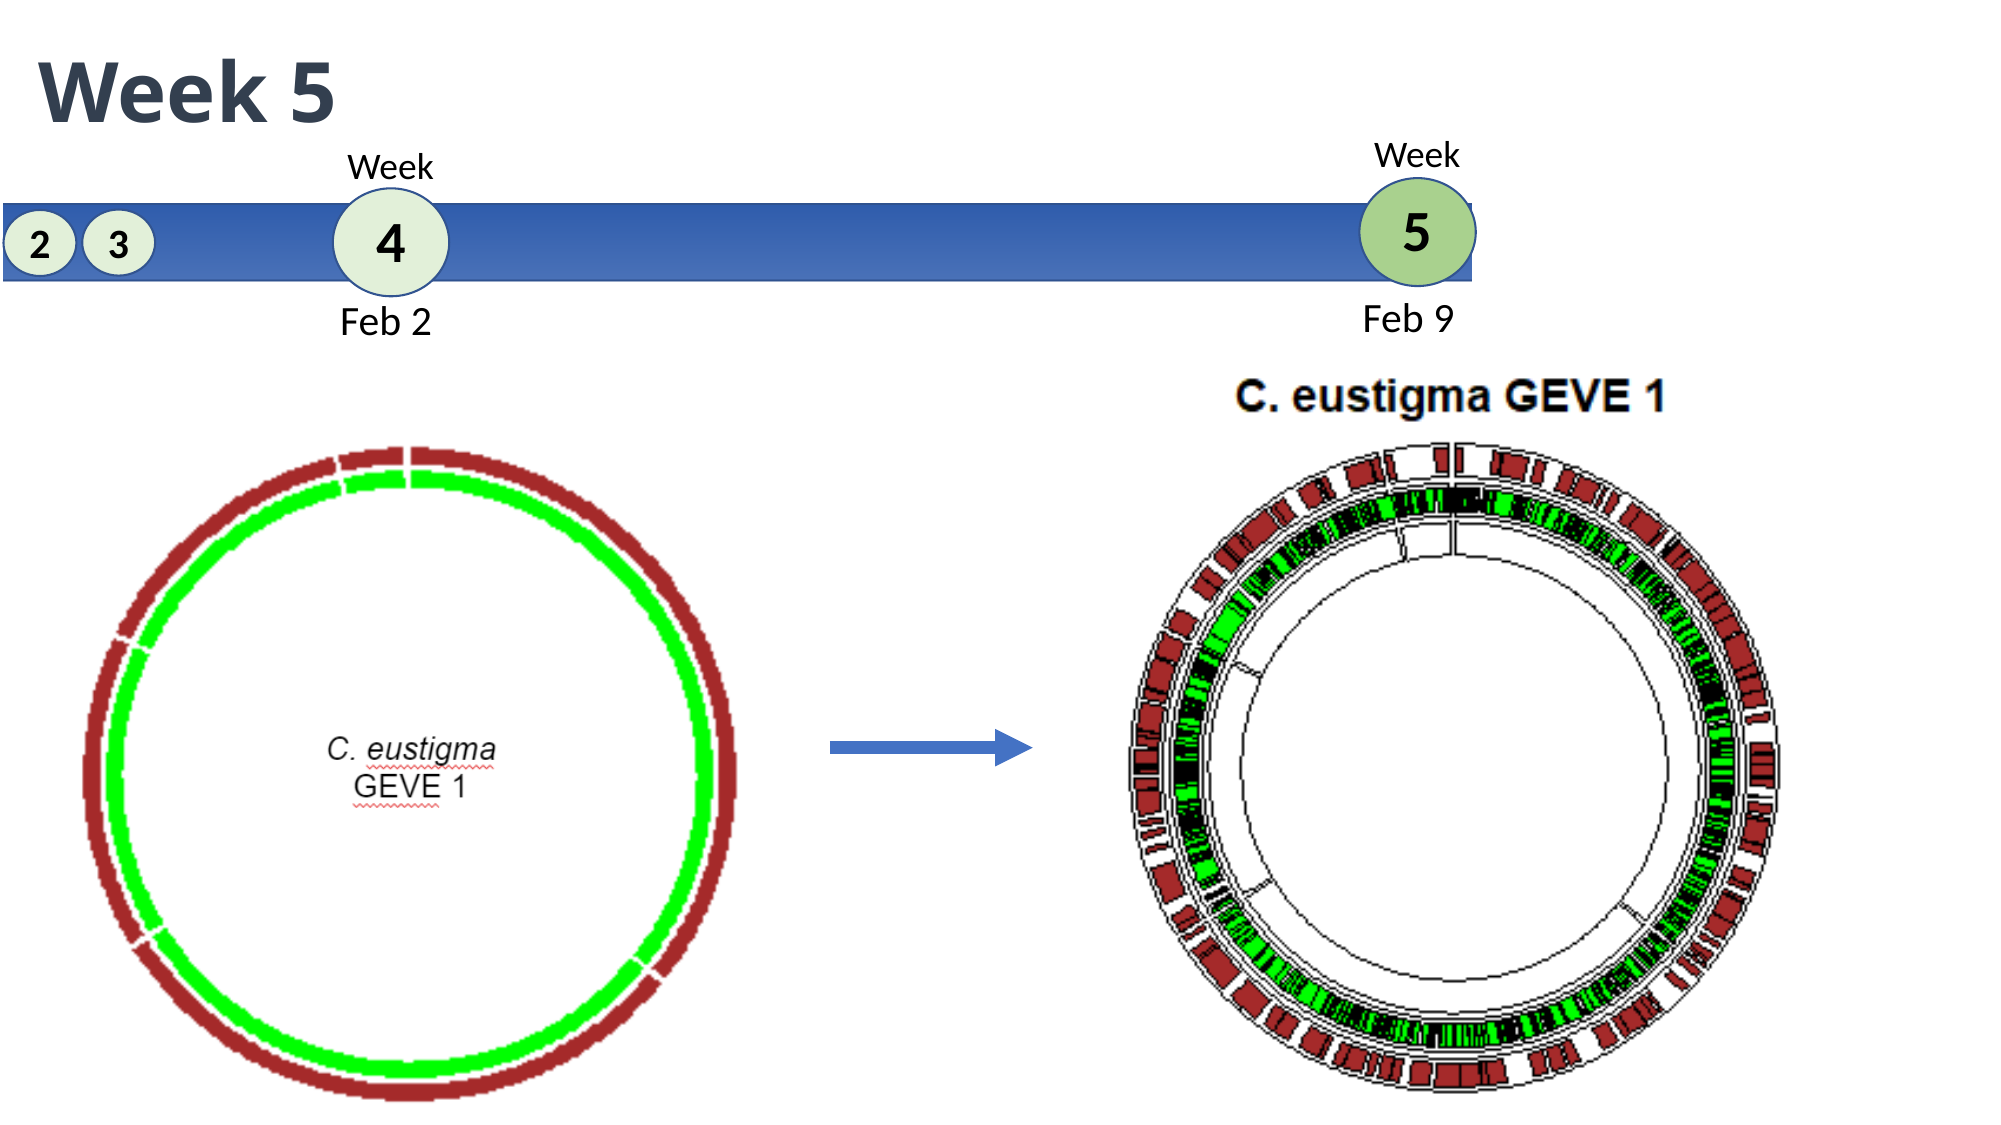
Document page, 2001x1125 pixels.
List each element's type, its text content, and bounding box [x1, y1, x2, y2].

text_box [3, 178, 1476, 306]
text_box Feb 9 [1331, 283, 1496, 349]
picture [1116, 370, 1795, 1108]
title Week 5 [23, 36, 1472, 148]
picture [81, 440, 748, 1110]
text_box Week [332, 135, 457, 178]
text_box Feb 2 [309, 306, 473, 351]
text_box Week [1359, 123, 1484, 183]
